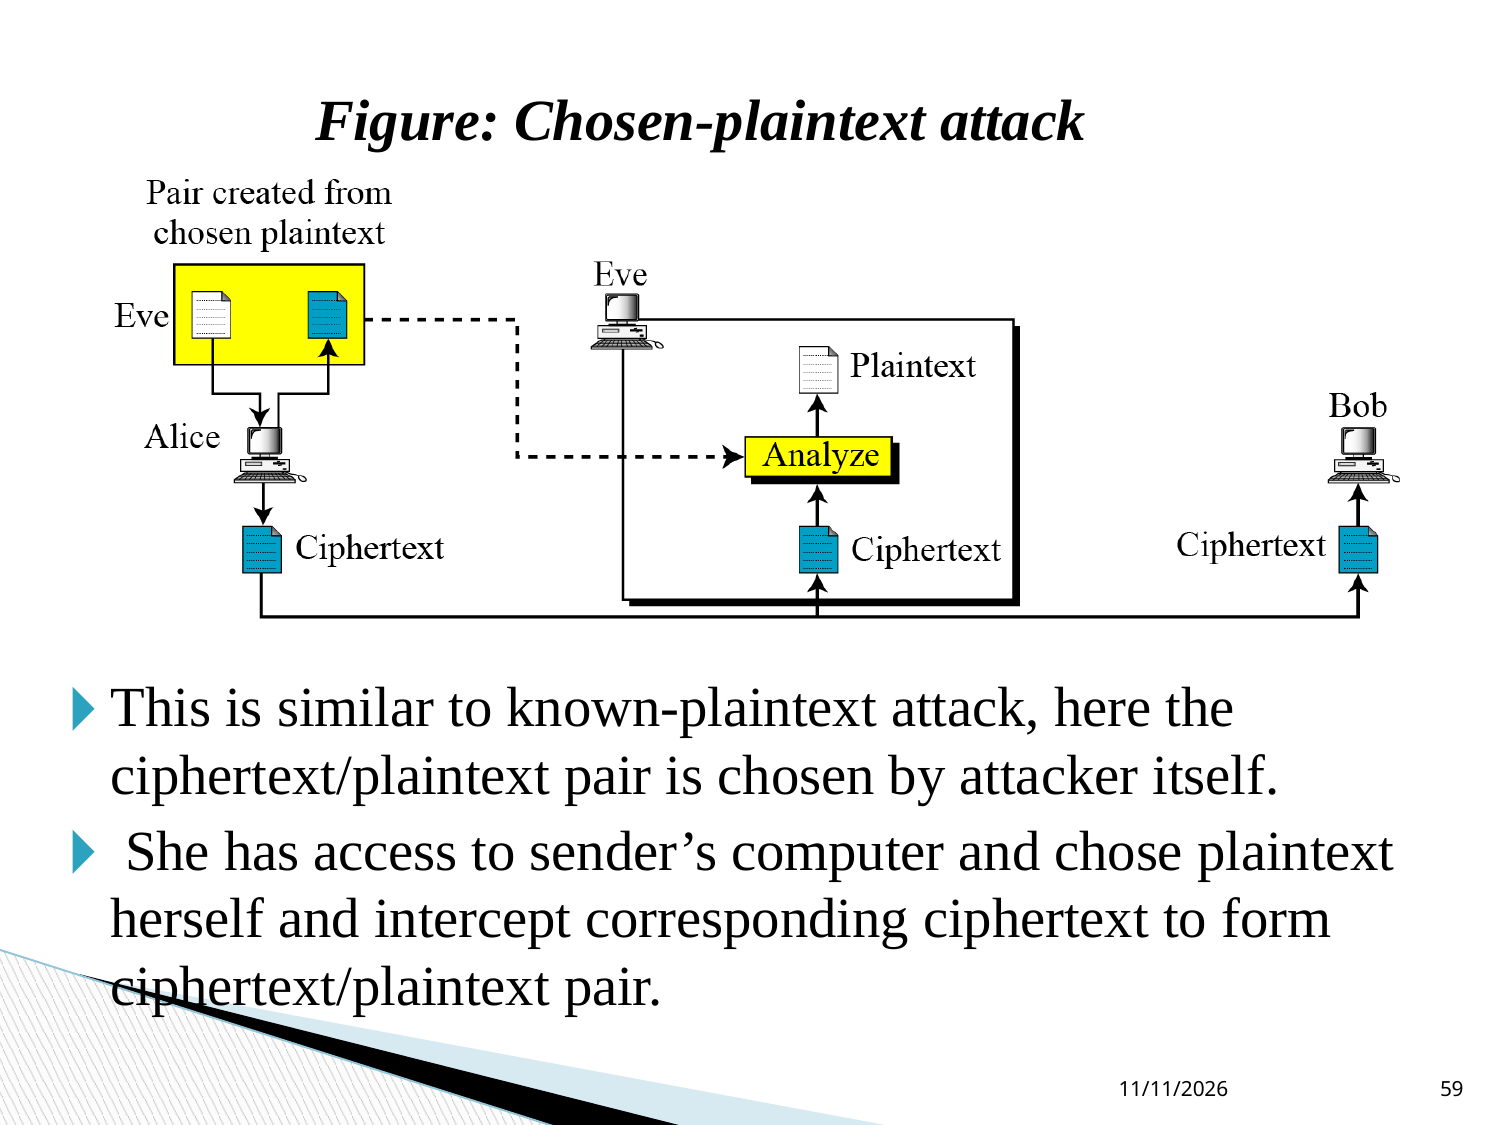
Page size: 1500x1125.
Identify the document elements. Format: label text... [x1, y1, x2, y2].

list This is similar to known-plaintext attack, here the ciphertext/plaintext pair is chosen by attacker itself. She has access to sender’s computer and chose plaintext herself and intercept corresponding ciphertext to form ciphertext/plaintext pair. [37, 662, 1500, 1025]
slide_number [1103, 1051, 1418, 1112]
picture [114, 174, 1401, 619]
slide_number 59 [1418, 1051, 1479, 1112]
text_box Figure: Chosen-plaintext attack [300, 75, 1109, 160]
